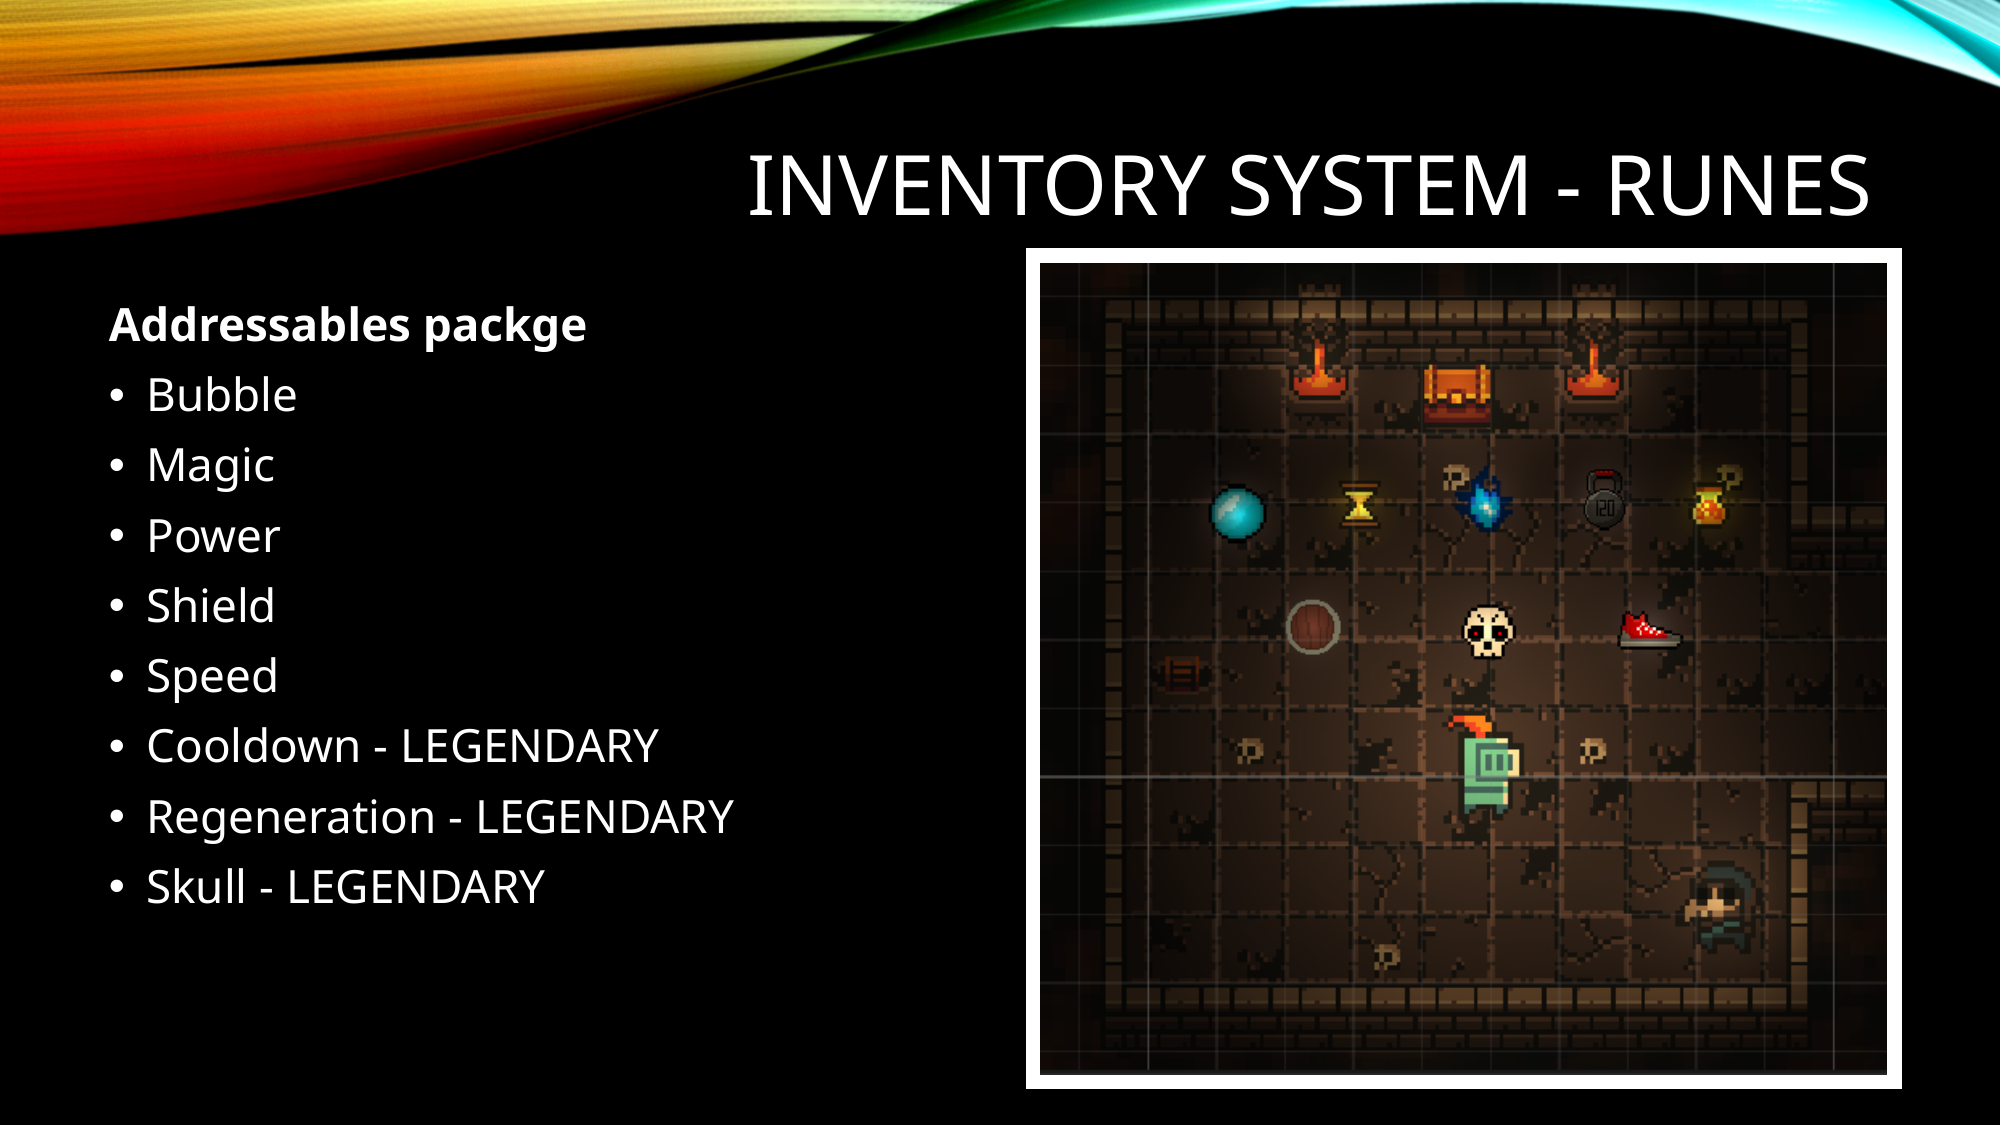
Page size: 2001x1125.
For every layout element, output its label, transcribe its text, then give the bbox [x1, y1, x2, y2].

list Addressables packge Bubble Magic Power Shield Speed Cooldown - LEGENDARY Regeneration - LEGENDARY Skull - LEGENDARY [93, 294, 830, 1051]
title inventory System - Runes [474, 82, 1888, 295]
picture [1040, 262, 1888, 1075]
picture [0, 0, 2000, 237]
